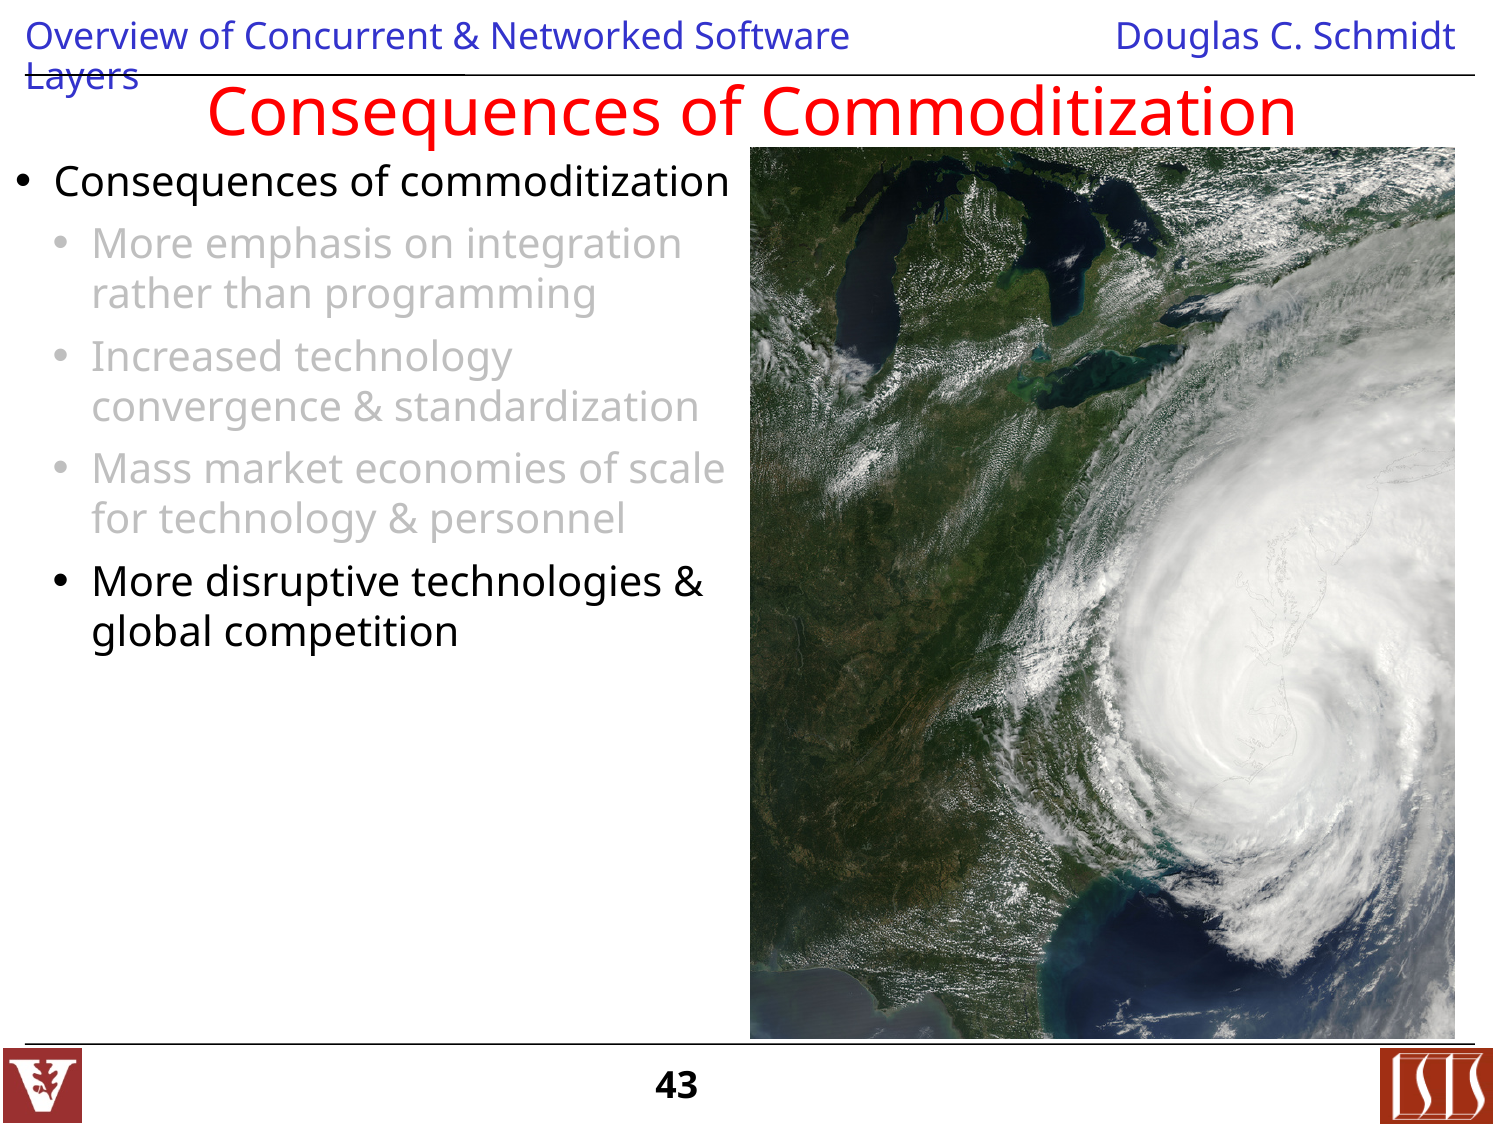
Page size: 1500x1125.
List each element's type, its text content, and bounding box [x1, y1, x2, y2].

text_box Consequences of commoditization More emphasis on integration rather than programming Increased technology convergence & standardization Mass market economies of scale for technology & personnel More disruptive technologies & global competition [0, 147, 745, 663]
picture [750, 146, 1455, 1040]
picture [1380, 1048, 1493, 1124]
picture [3, 1048, 82, 1123]
title Consequences of Commoditization [113, 53, 1393, 181]
